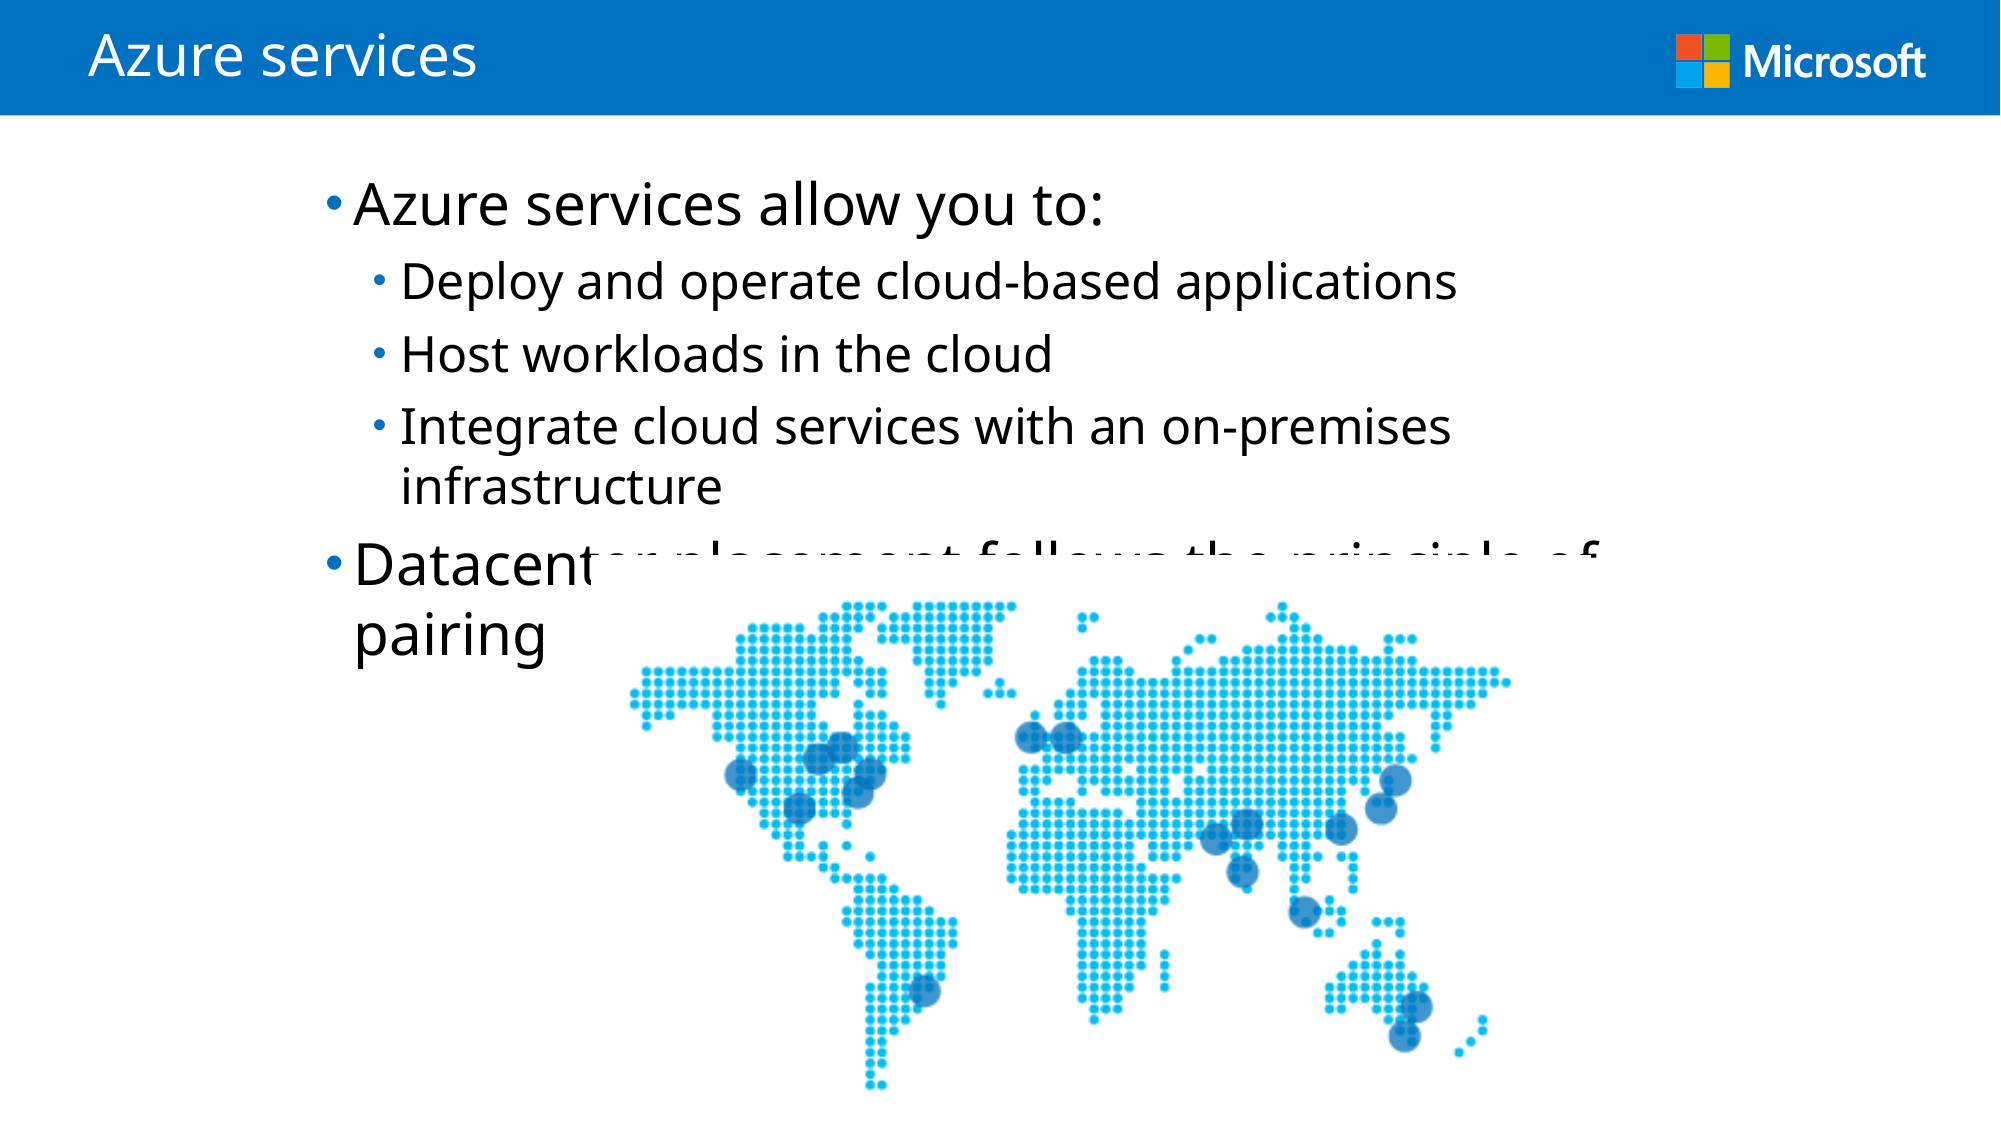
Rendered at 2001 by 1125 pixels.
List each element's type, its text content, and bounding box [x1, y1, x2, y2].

picture [1623, 0, 1979, 141]
text_box Azure services allow you to: Deploy and operate cloud-based applications Host workloads in the cloud Integrate cloud services with an on-premises infrastructure Datacenter placement follows the principle of pairing [325, 167, 1704, 1012]
text_box Azure services [74, 21, 1350, 143]
picture [590, 555, 1591, 1125]
